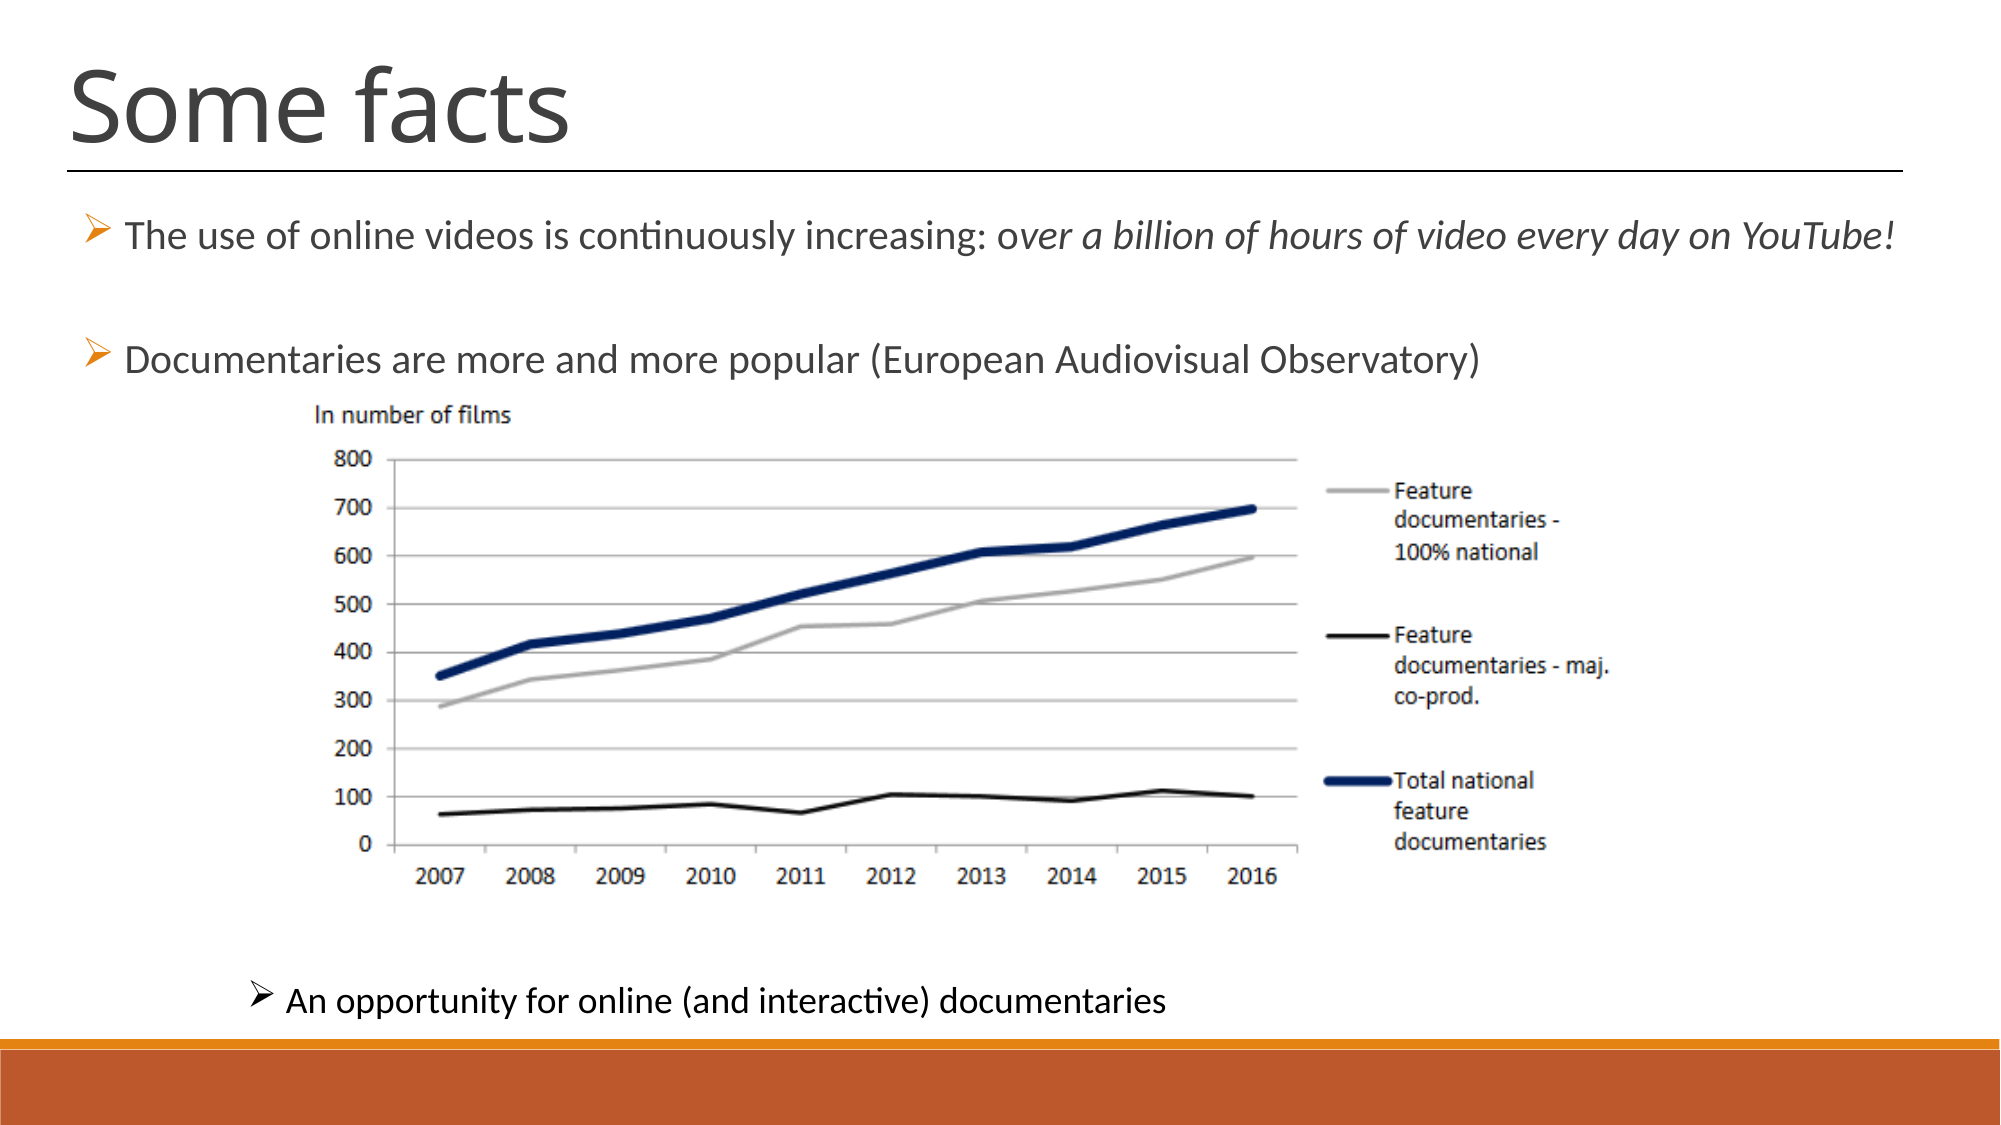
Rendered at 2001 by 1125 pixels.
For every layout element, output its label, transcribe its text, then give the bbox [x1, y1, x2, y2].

picture [297, 383, 1616, 942]
text_box The use of online videos is continuously increasing: over a billion of hours of video every day on YouTube! Documentaries are more and more popular (European Audiovisual Observatory) [67, 206, 1959, 992]
text_box An opportunity for online (and interactive) documentaries [232, 969, 1738, 1029]
text_box Some facts [53, 26, 1704, 171]
